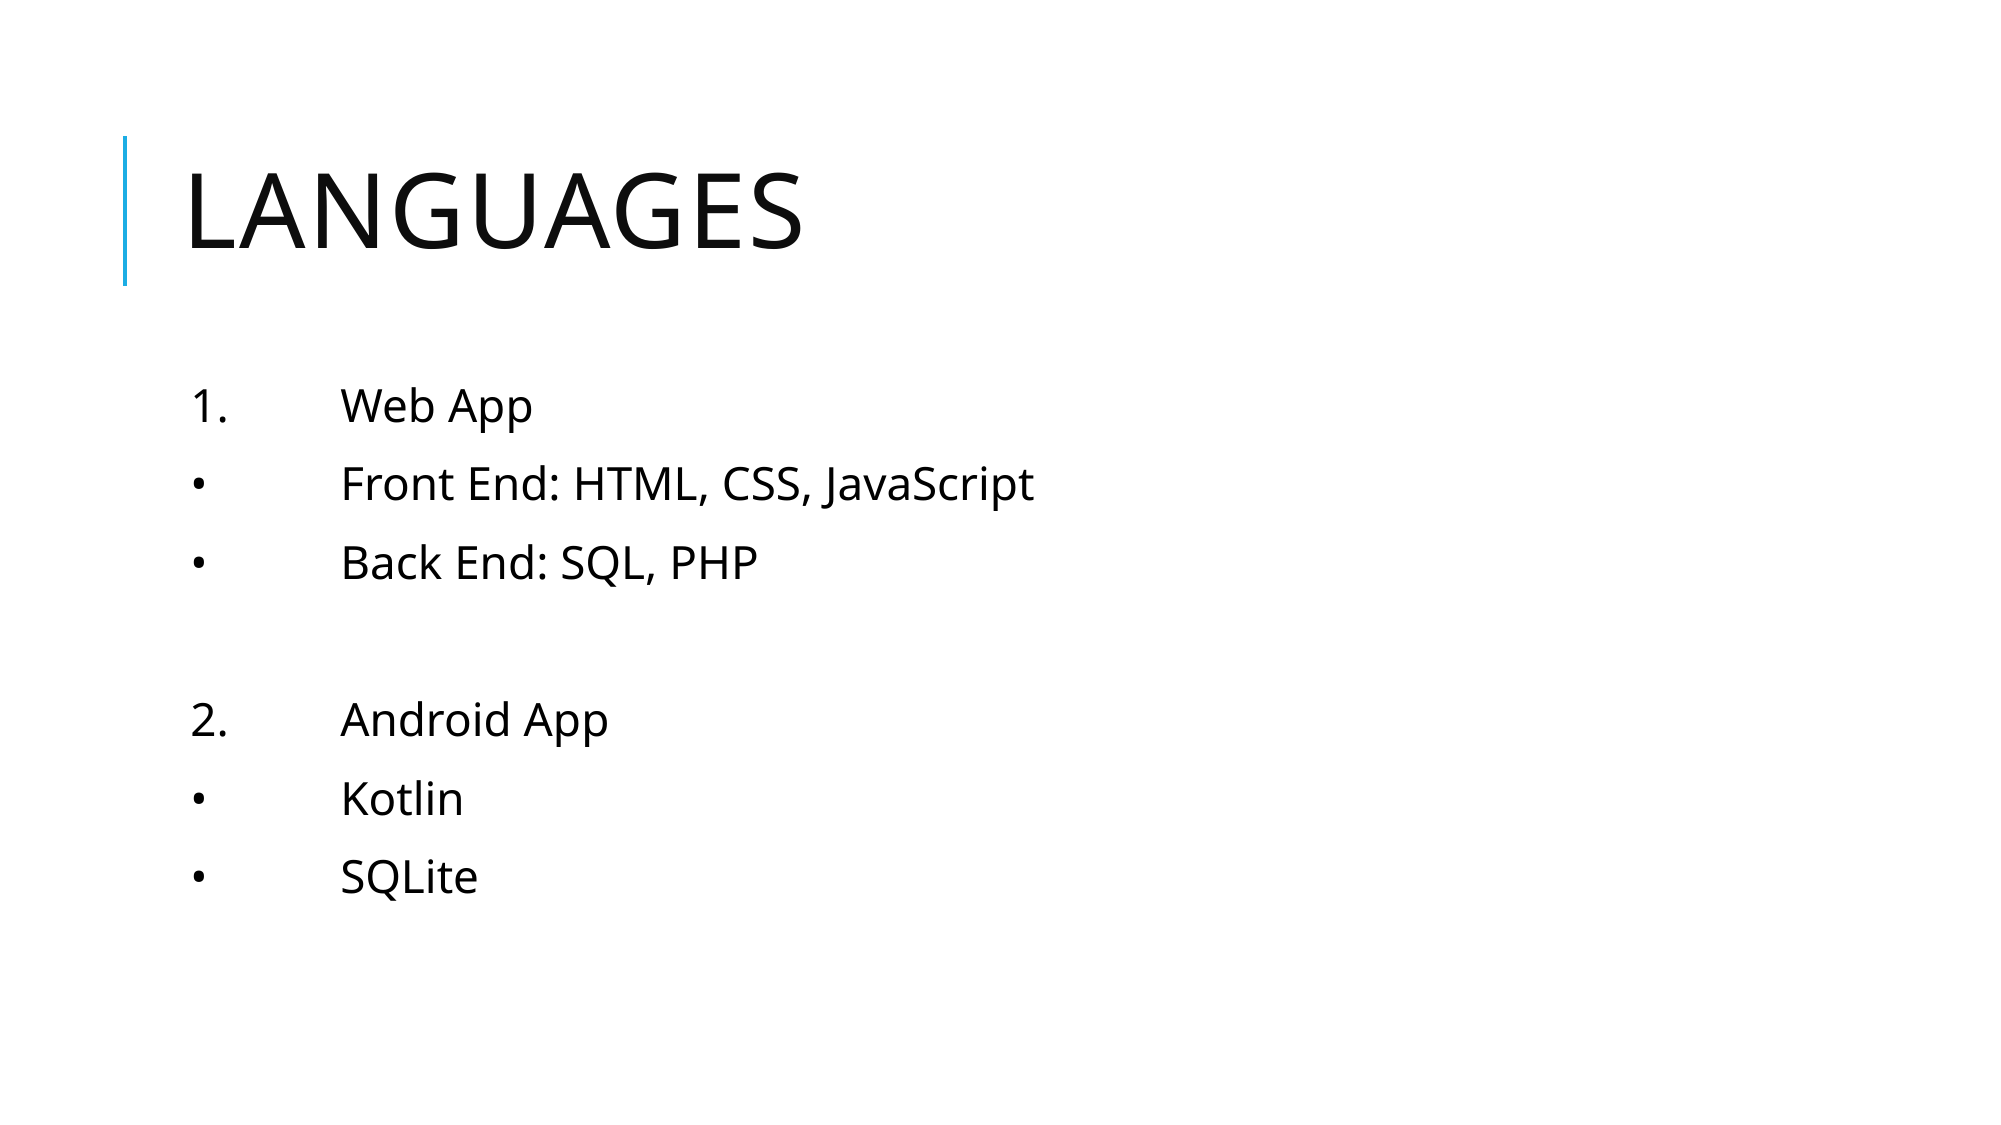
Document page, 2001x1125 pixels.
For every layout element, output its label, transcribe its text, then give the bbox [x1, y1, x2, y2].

list 1. Web App • Front End: HTML, CSS, JavaScript • Back End: SQL, PHP 2. Android App • Kotlin • SQLite [168, 375, 1763, 1035]
title Languages [168, 96, 1763, 342]
